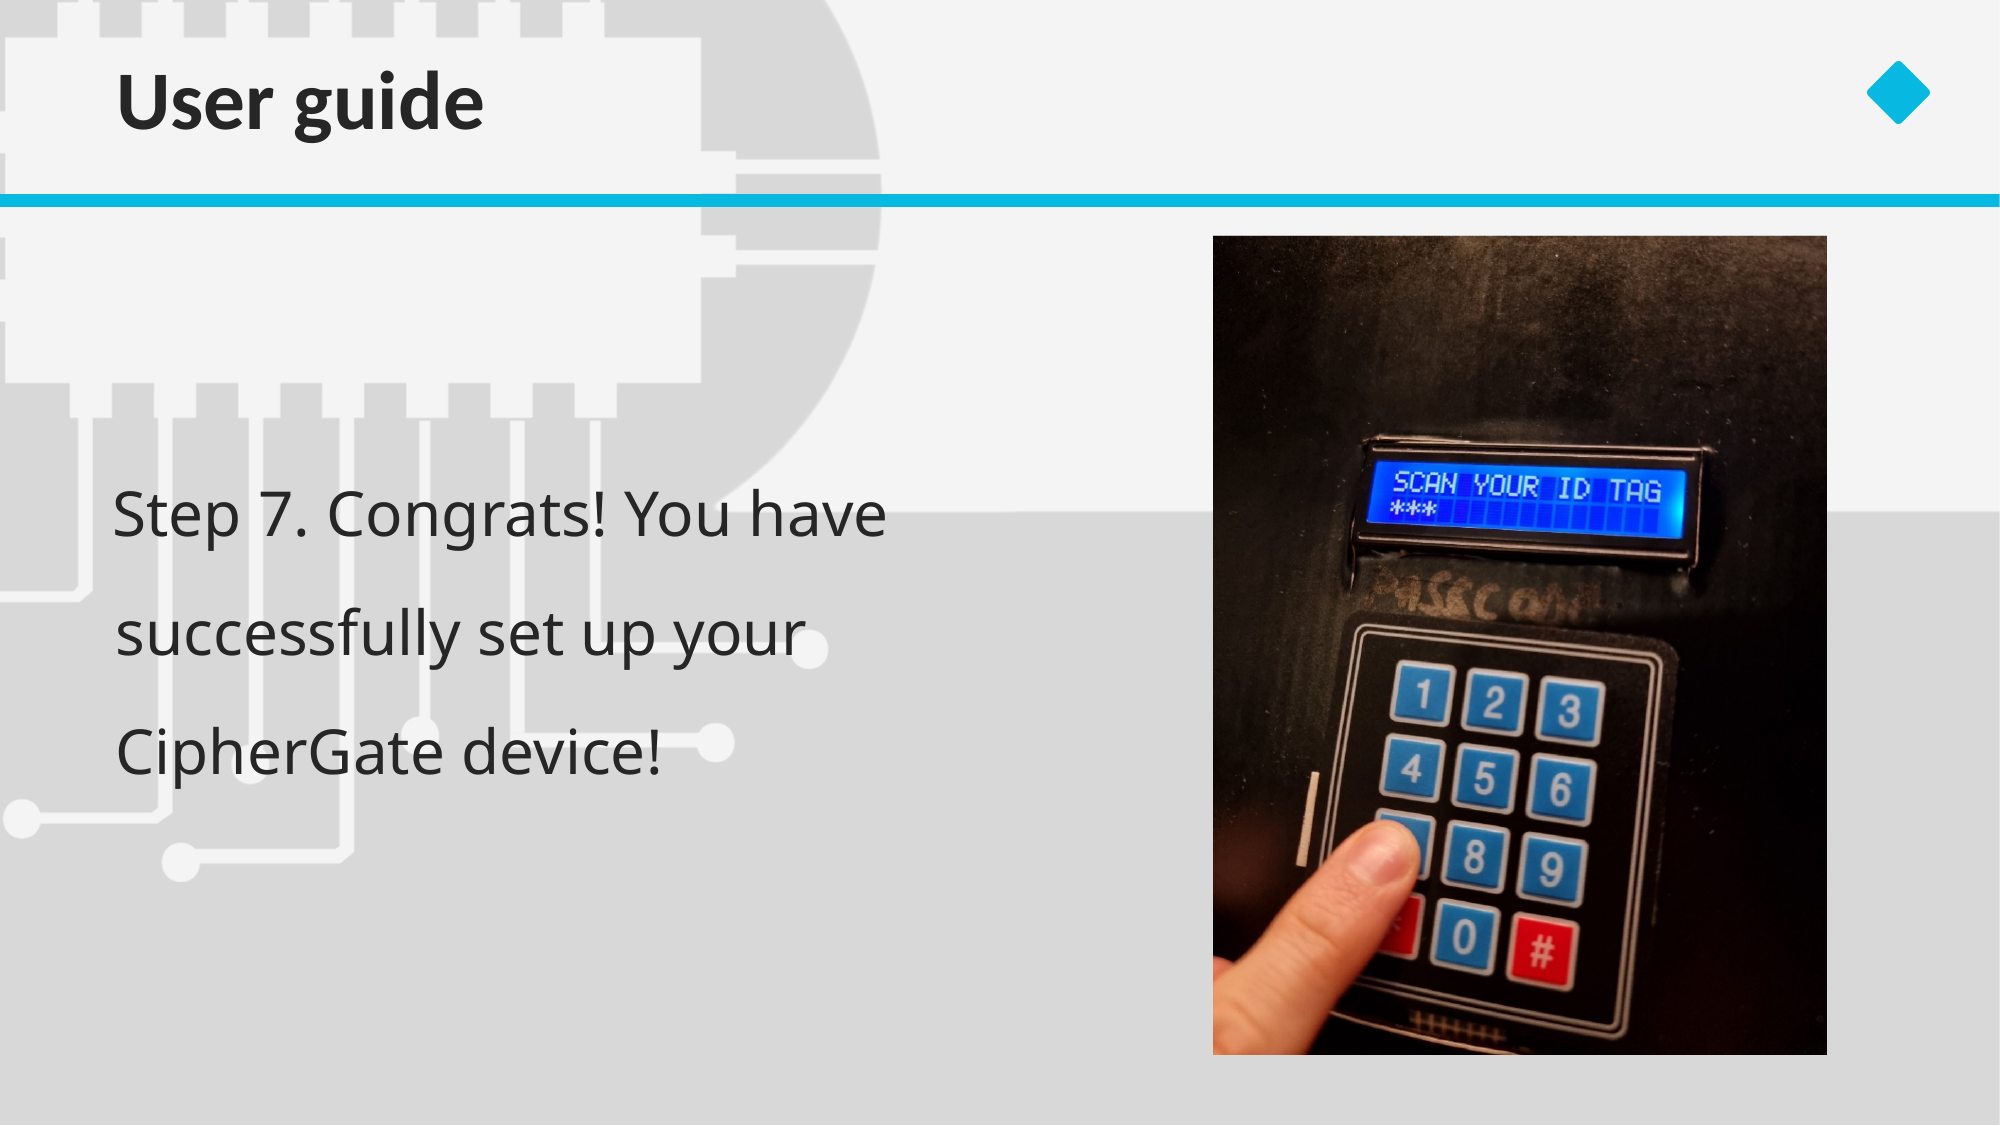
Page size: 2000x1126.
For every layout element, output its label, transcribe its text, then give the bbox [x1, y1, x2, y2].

picture [0, 208, 2000, 1125]
picture [0, 0, 2000, 193]
list Step 7. Congrats! You have successfully set up your CipherGate device! [43, 290, 1107, 999]
title User guide [99, 31, 1900, 163]
